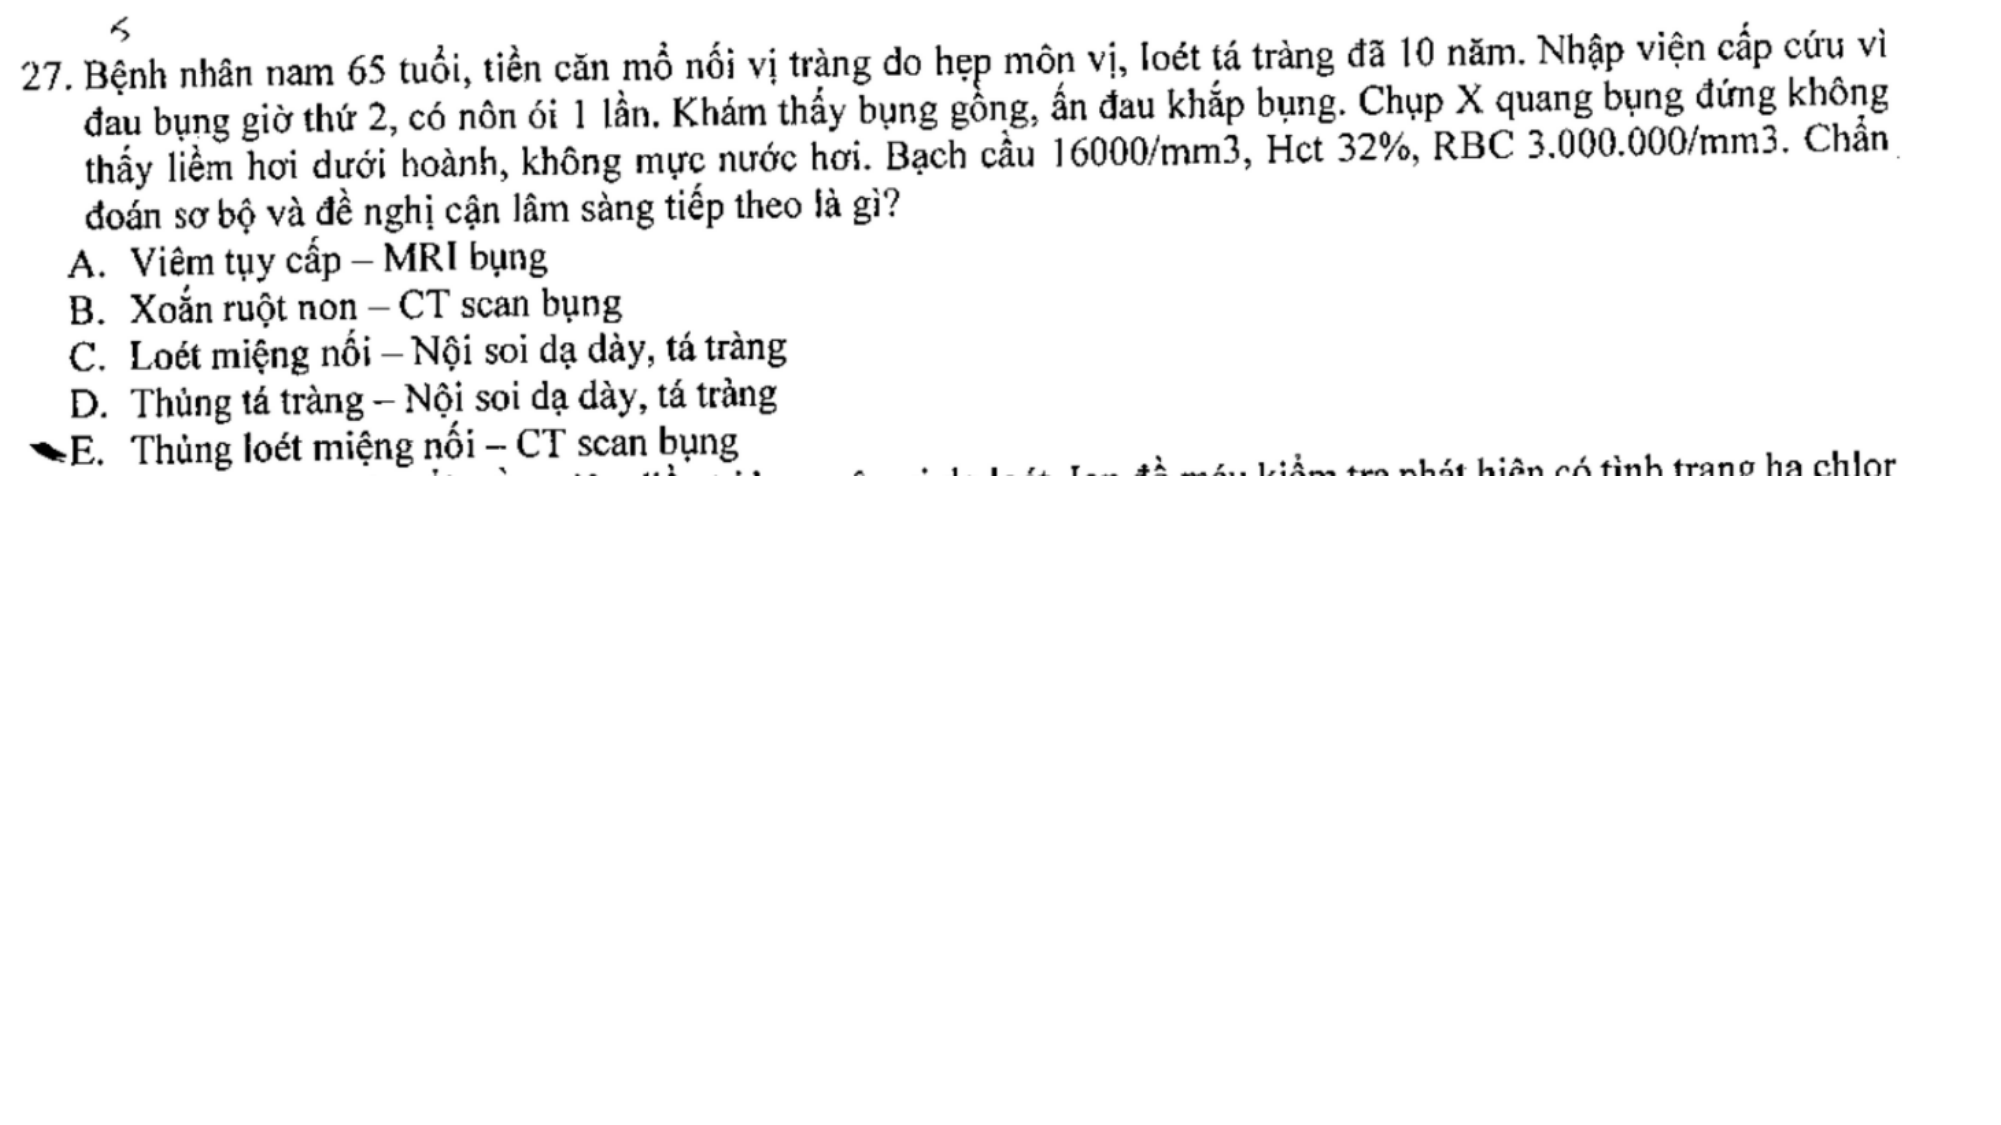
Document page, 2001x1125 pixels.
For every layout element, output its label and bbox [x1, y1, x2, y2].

picture [0, 0, 2000, 476]
